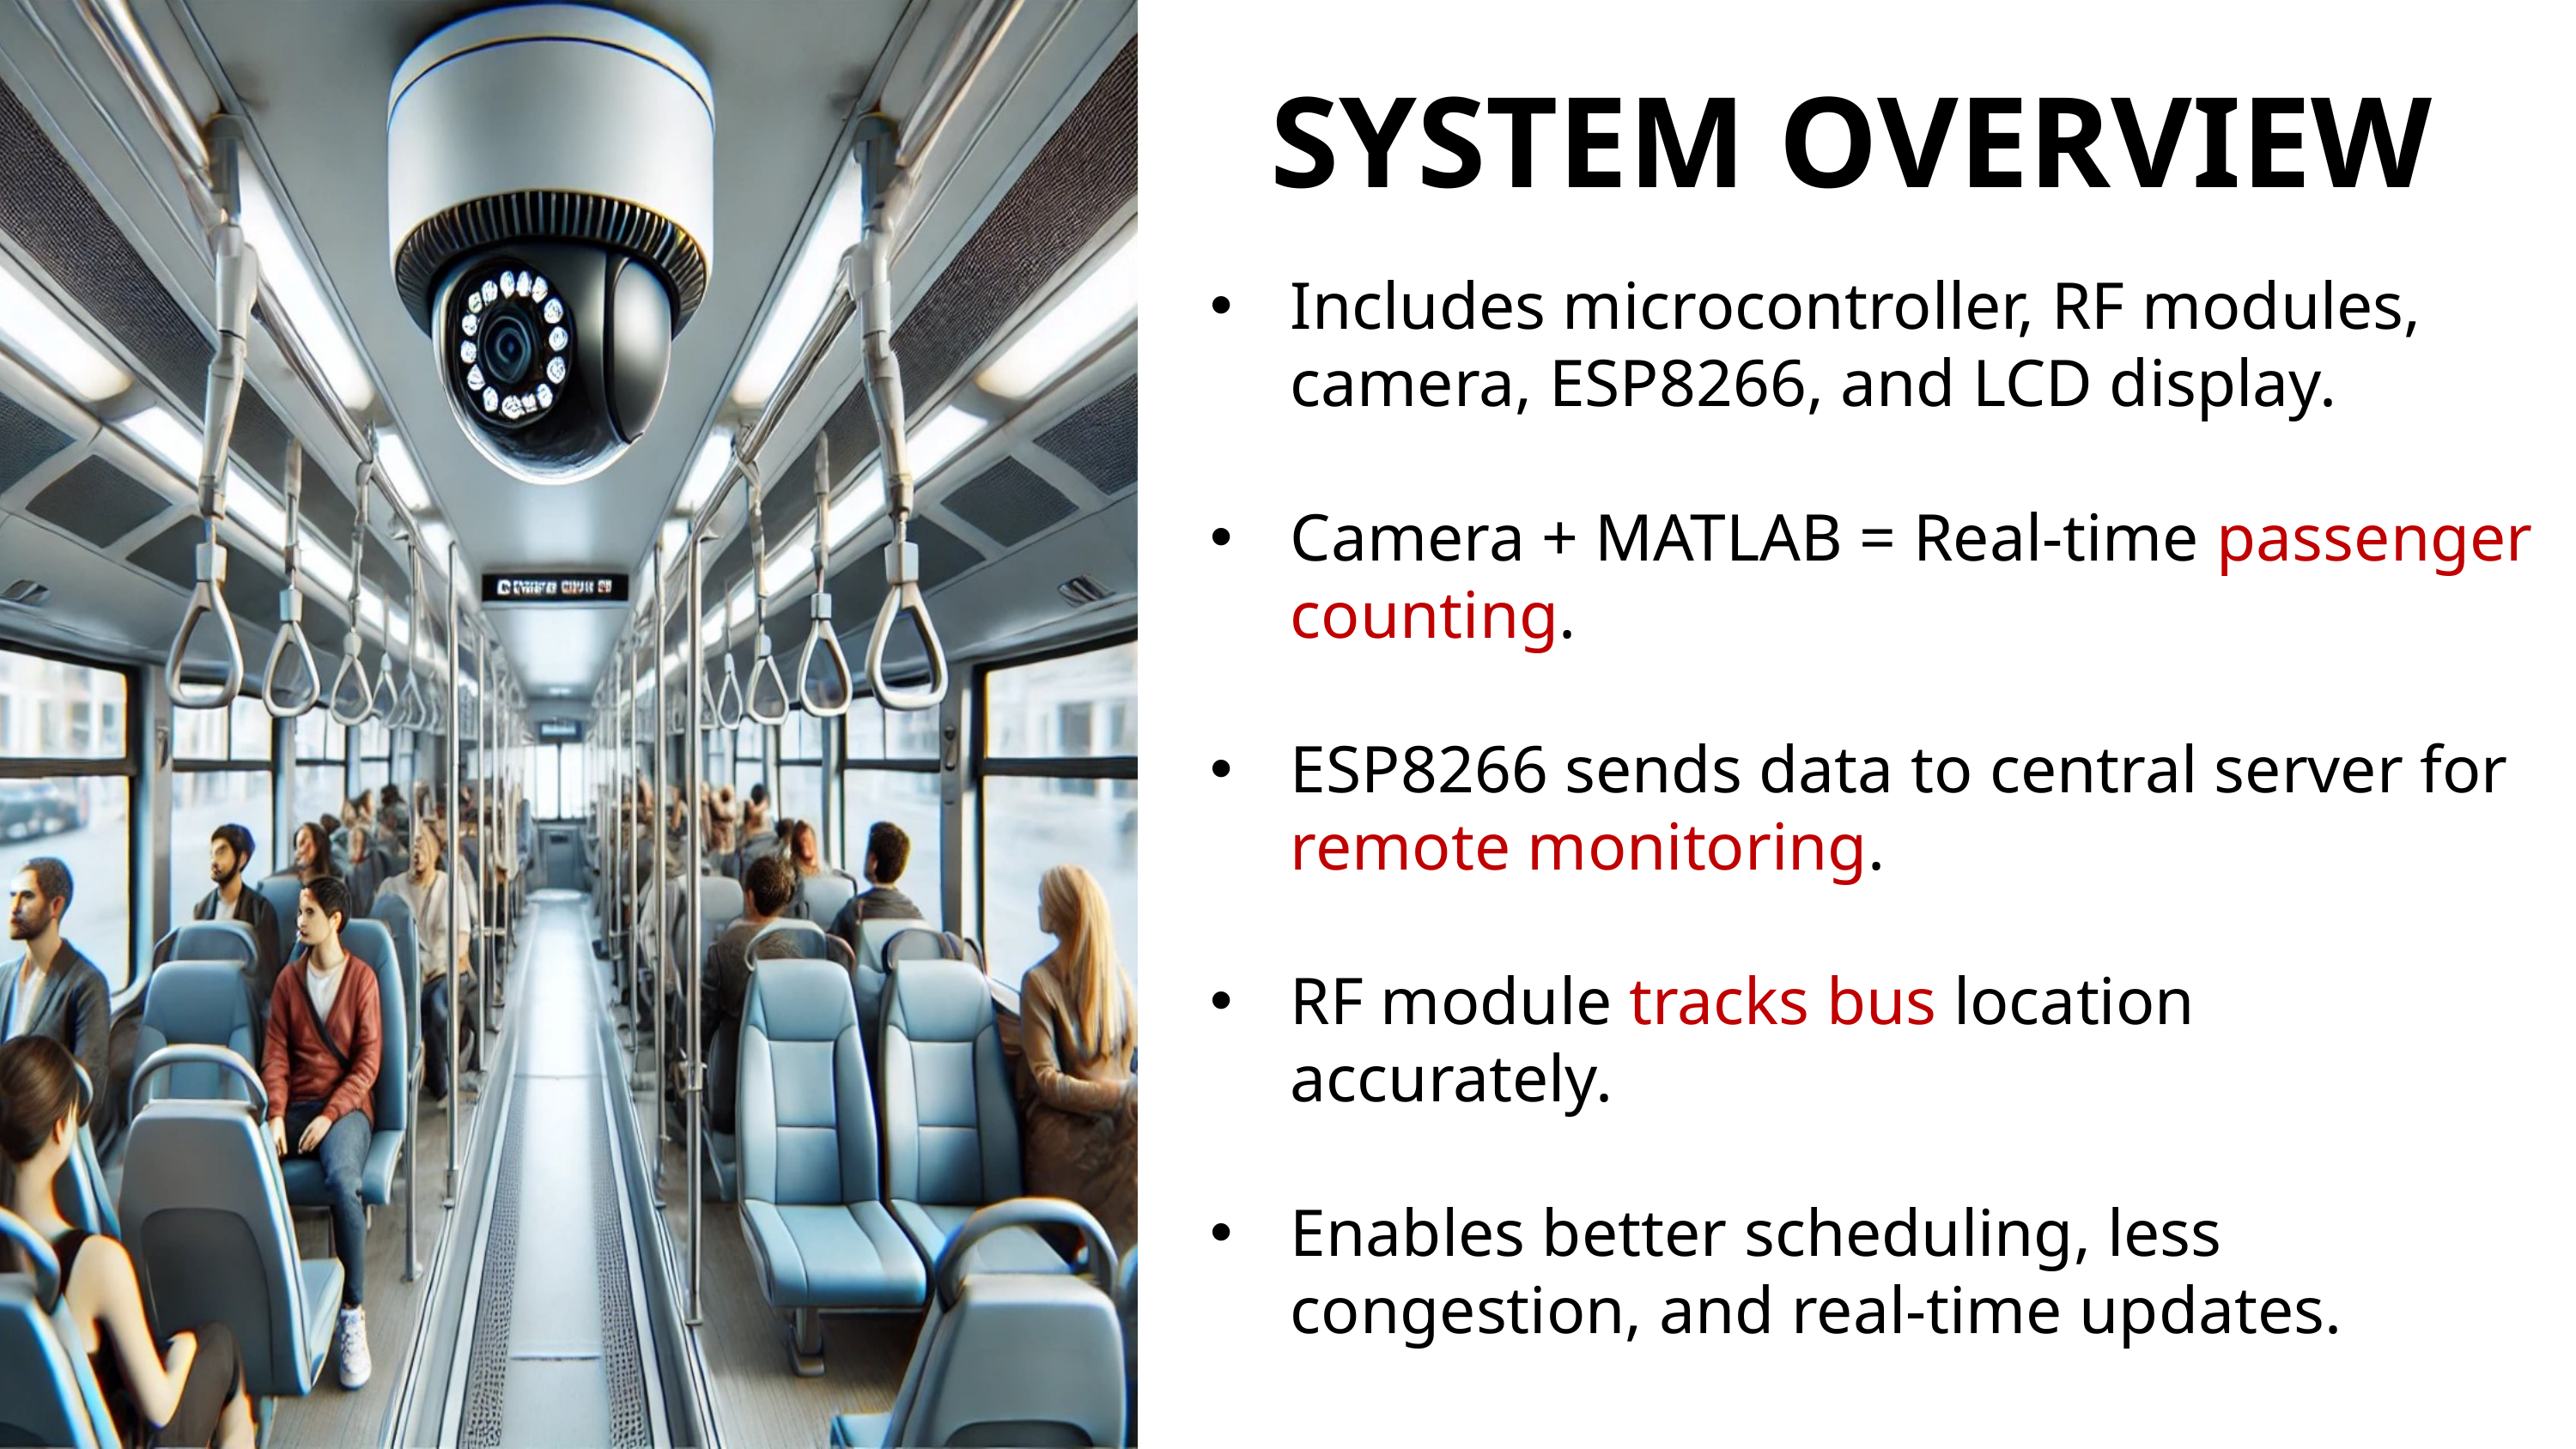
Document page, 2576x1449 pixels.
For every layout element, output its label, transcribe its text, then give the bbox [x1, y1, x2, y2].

text_box SYSTEM OVERVIEW [1201, 37, 2501, 213]
text_box Includes microcontroller, RF modules, camera, ESP8266, and LCD display. Camera + MATLAB = Real-time passenger counting. ESP8266 sends data to central server for remote monitoring. RF module tracks bus location accurately. Enables better scheduling, less congestion, and real-time updates. [1210, 264, 2533, 1347]
picture [0, 0, 1139, 1449]
